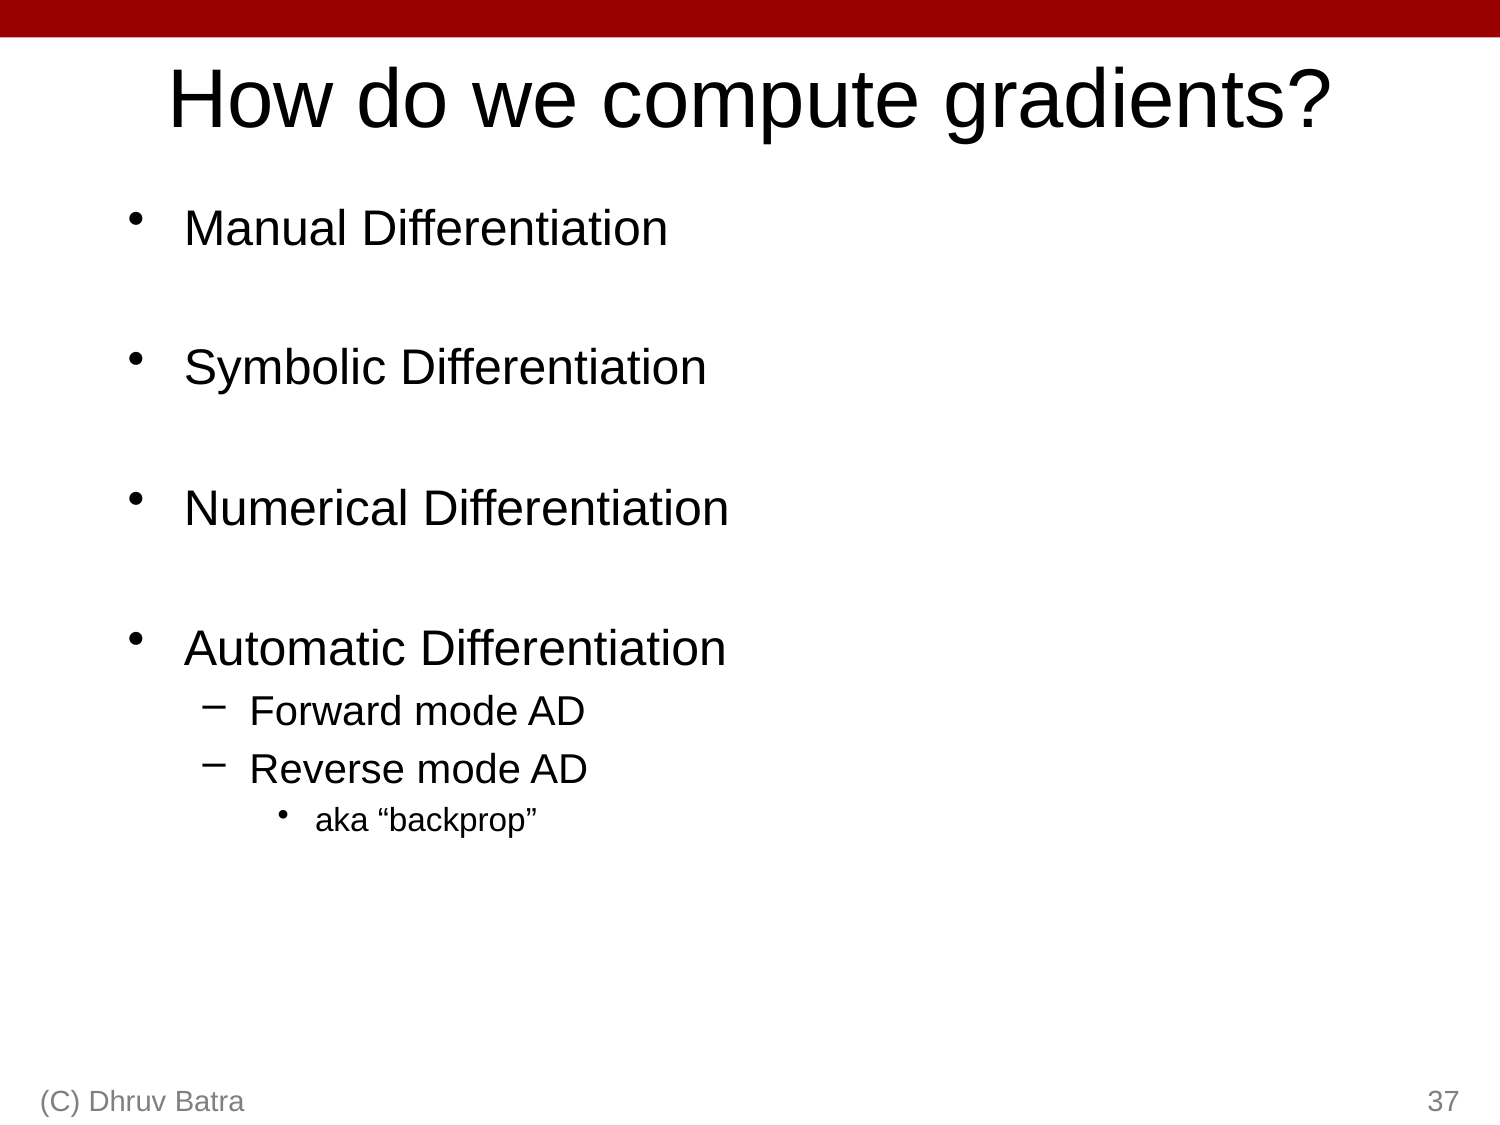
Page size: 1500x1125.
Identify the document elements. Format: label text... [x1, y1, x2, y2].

footer (C) Dhruv Batra [24, 1049, 501, 1125]
list Manual Differentiation Symbolic Differentiation Numerical Differentiation Automatic Differentiation Forward mode AD Reverse mode AD aka “backprop” [112, 187, 1388, 1051]
slide_number 37 [1162, 1049, 1476, 1125]
title How do we compute gradients? [112, 37, 1388, 151]
